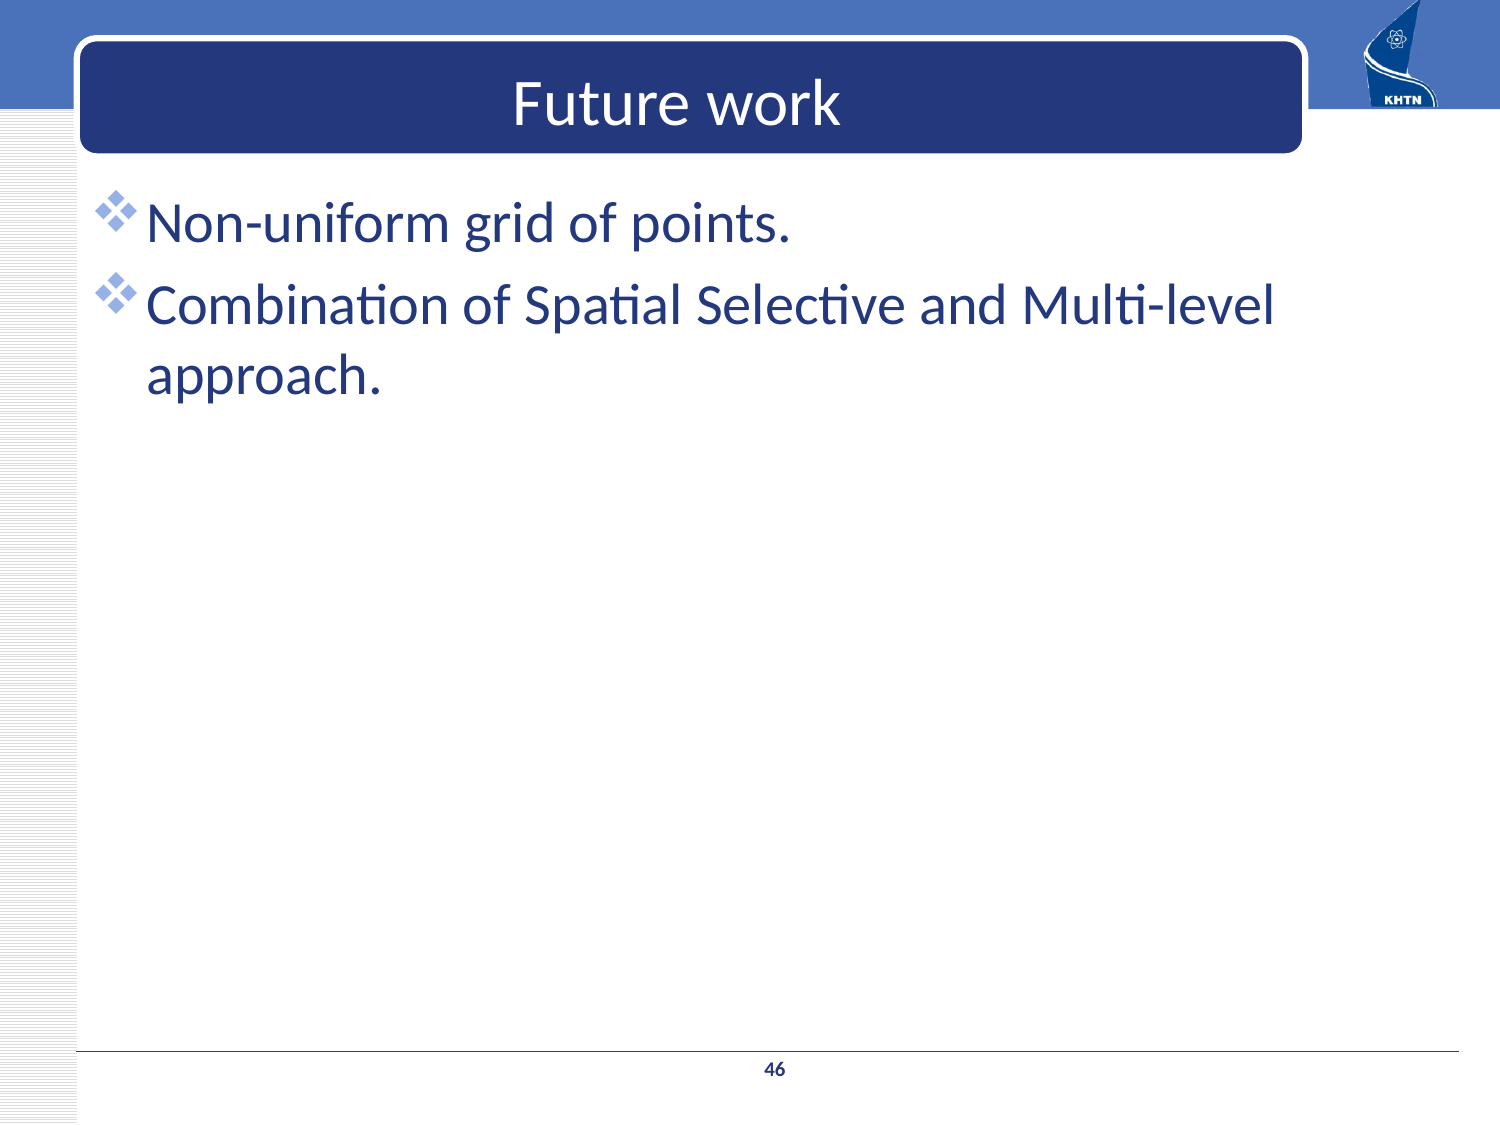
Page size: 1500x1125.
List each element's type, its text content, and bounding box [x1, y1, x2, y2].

picture [1313, 0, 1490, 109]
slide_number 46 [600, 1047, 950, 1083]
title Future work [89, 52, 1265, 145]
list Non-uniform grid of points. Combination of Spatial Selective and Multi-level approach. [75, 176, 1425, 1038]
